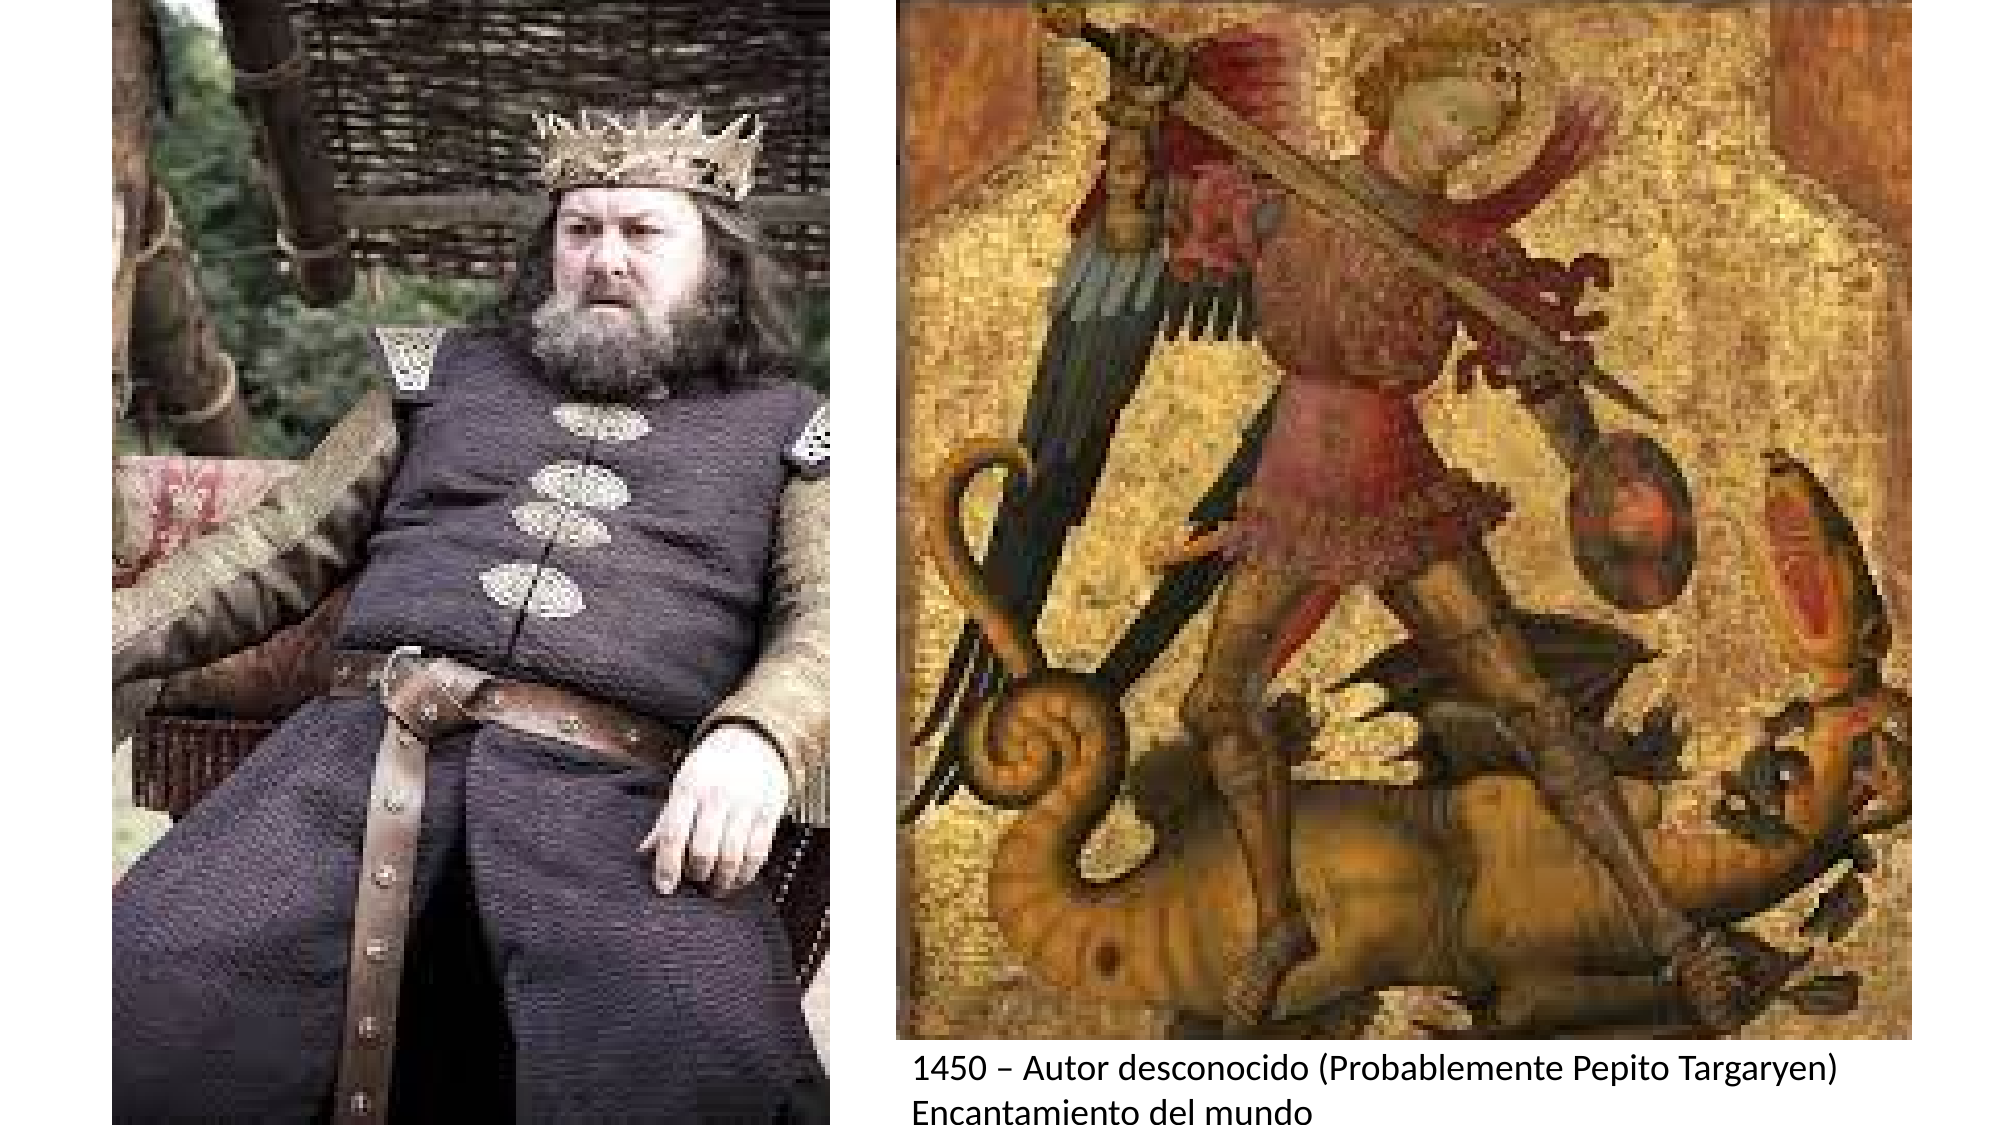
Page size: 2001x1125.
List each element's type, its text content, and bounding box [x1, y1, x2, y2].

picture [896, 0, 1912, 1040]
text_box 1450 – Autor desconocido (Probablemente Pepito Targaryen) Encantamiento del mundo [896, 1040, 1912, 1125]
picture [112, 0, 830, 1125]
